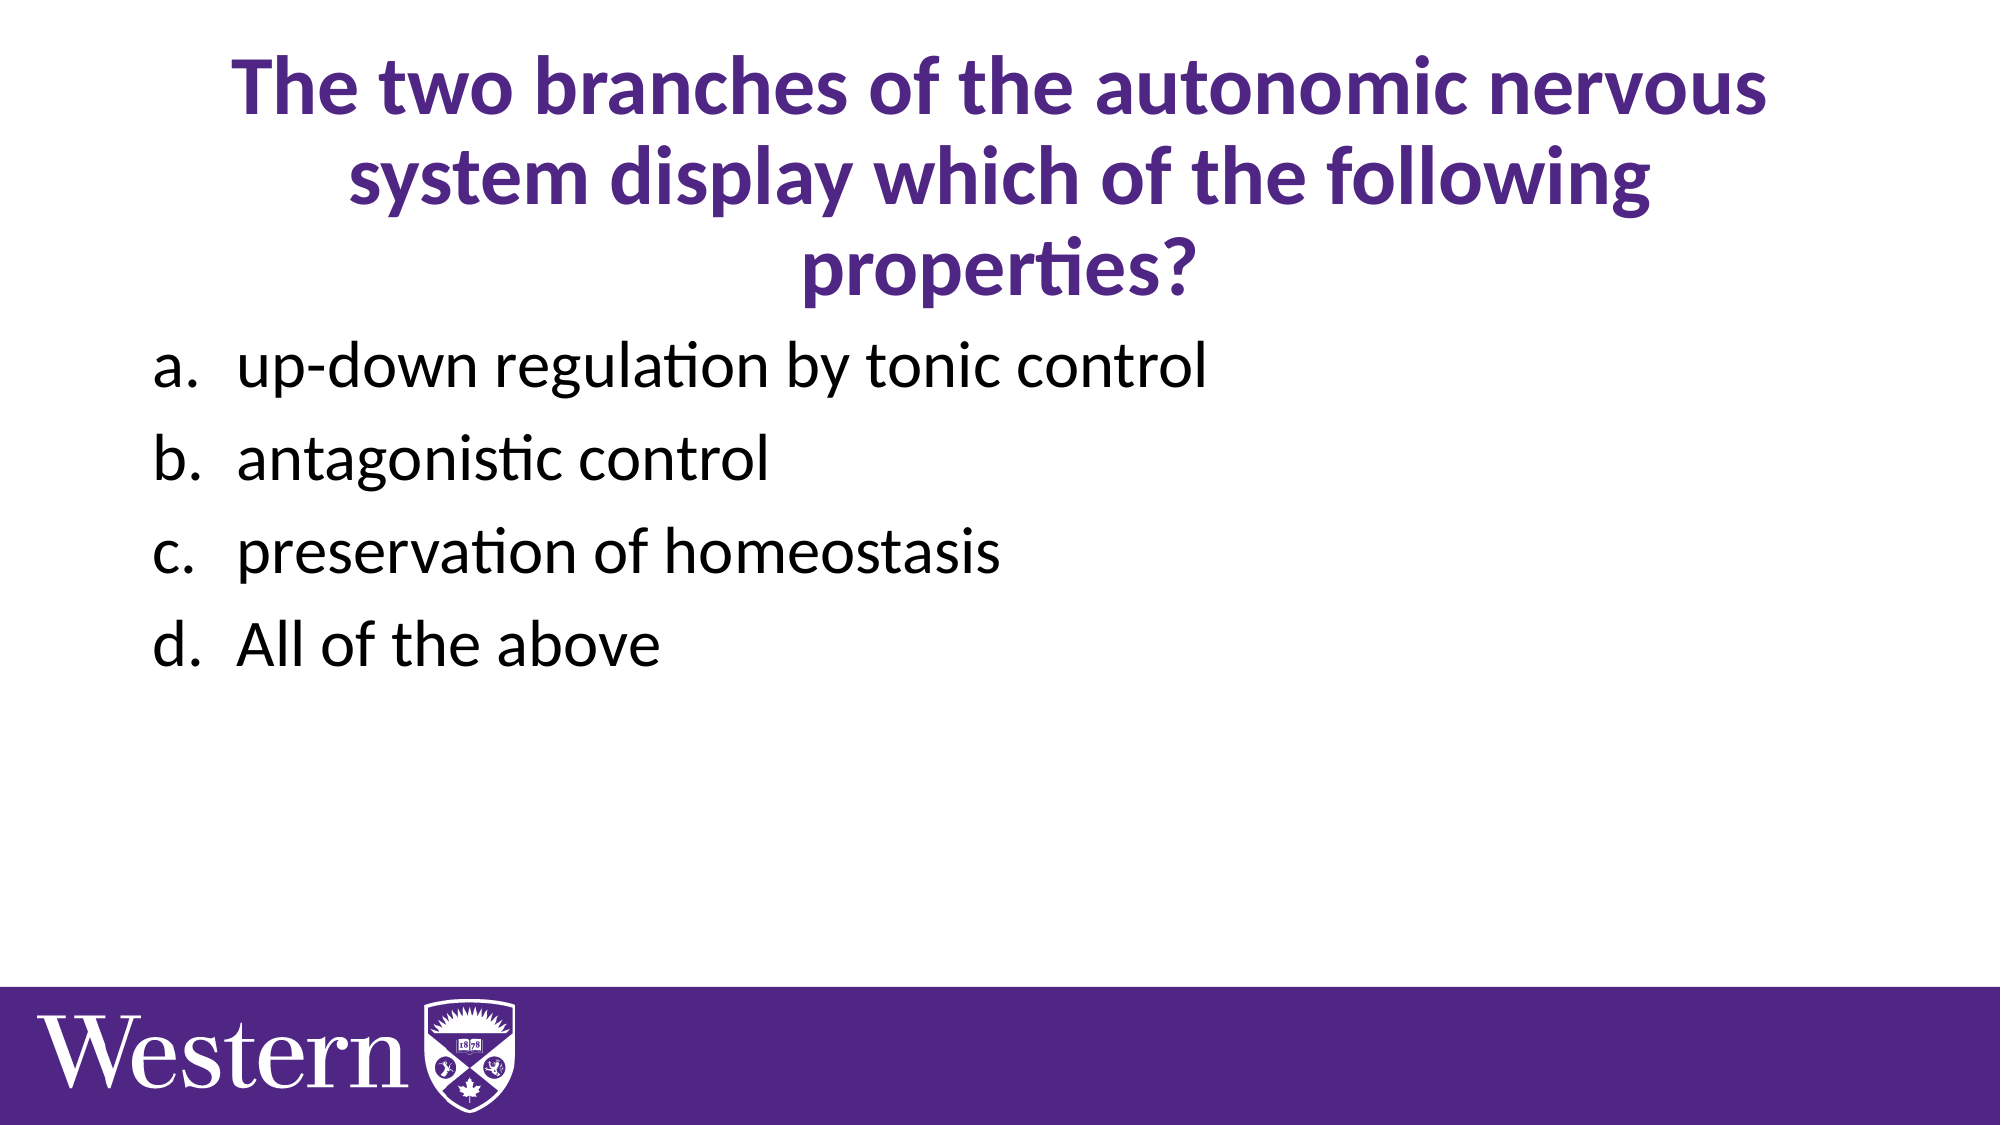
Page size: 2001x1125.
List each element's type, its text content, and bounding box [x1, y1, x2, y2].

picture [37, 999, 515, 1113]
list up-down regulation by tonic control antagonistic control preservation of homeostasis All of the above [137, 322, 1863, 975]
text_box [0, 986, 2000, 1125]
title The two branches of the autonomic nervous system display which of the following properties? [137, 32, 1863, 322]
